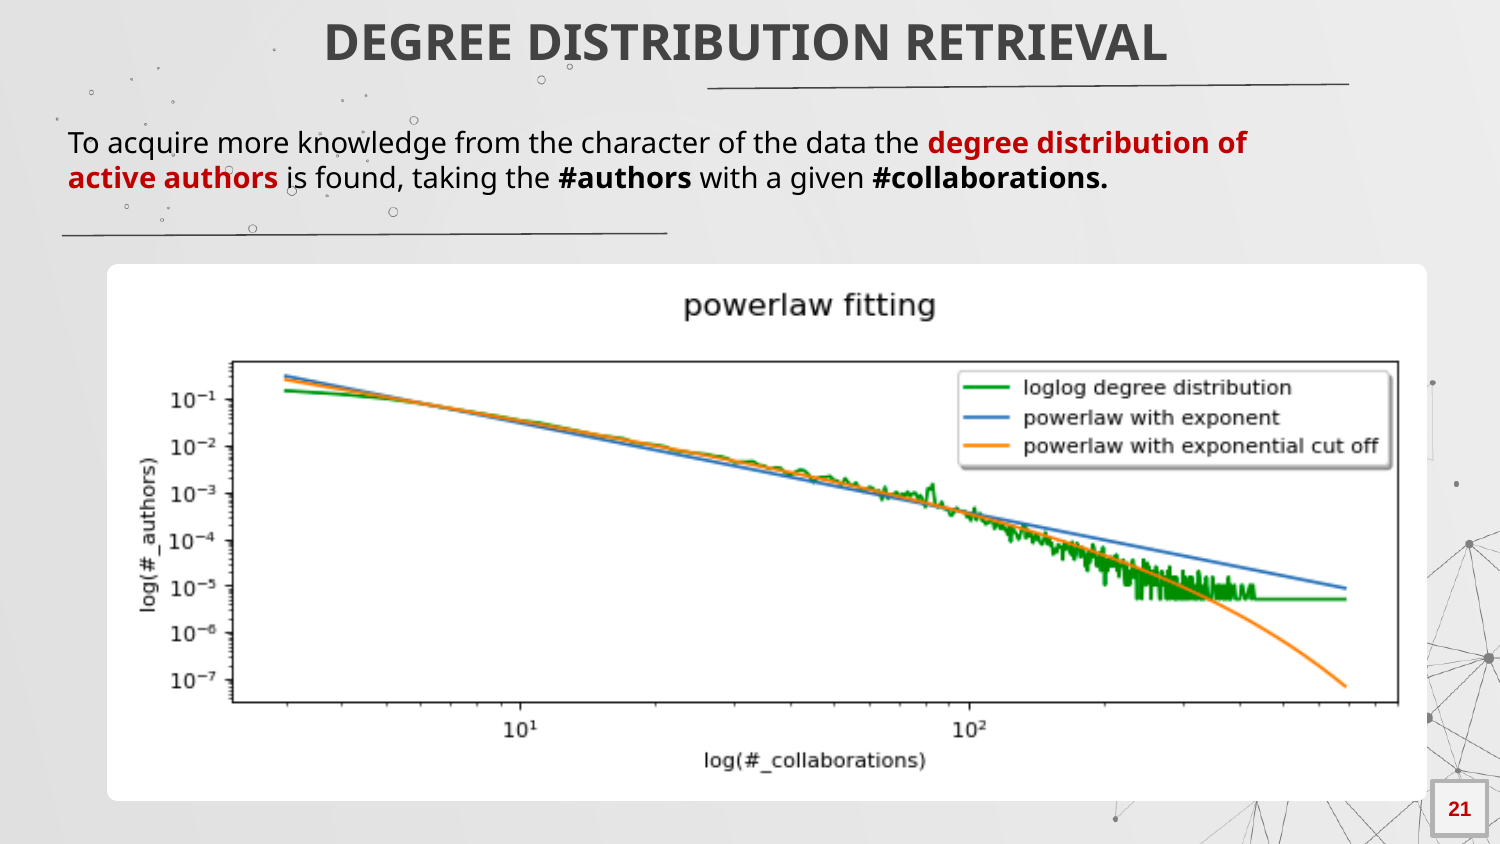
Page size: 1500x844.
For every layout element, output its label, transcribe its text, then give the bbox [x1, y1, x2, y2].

text_box To acquire more knowledge from the character of the data the degree distribution of active authors is found, taking the #authors with a given #collaborations. ​ [52, 117, 1349, 203]
picture [0, 0, 1500, 844]
text_box 21 [1430, 779, 1489, 838]
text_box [707, 84, 1350, 89]
title DEGREE DISTRIBUTION RETRIEVAL [226, 0, 1266, 94]
